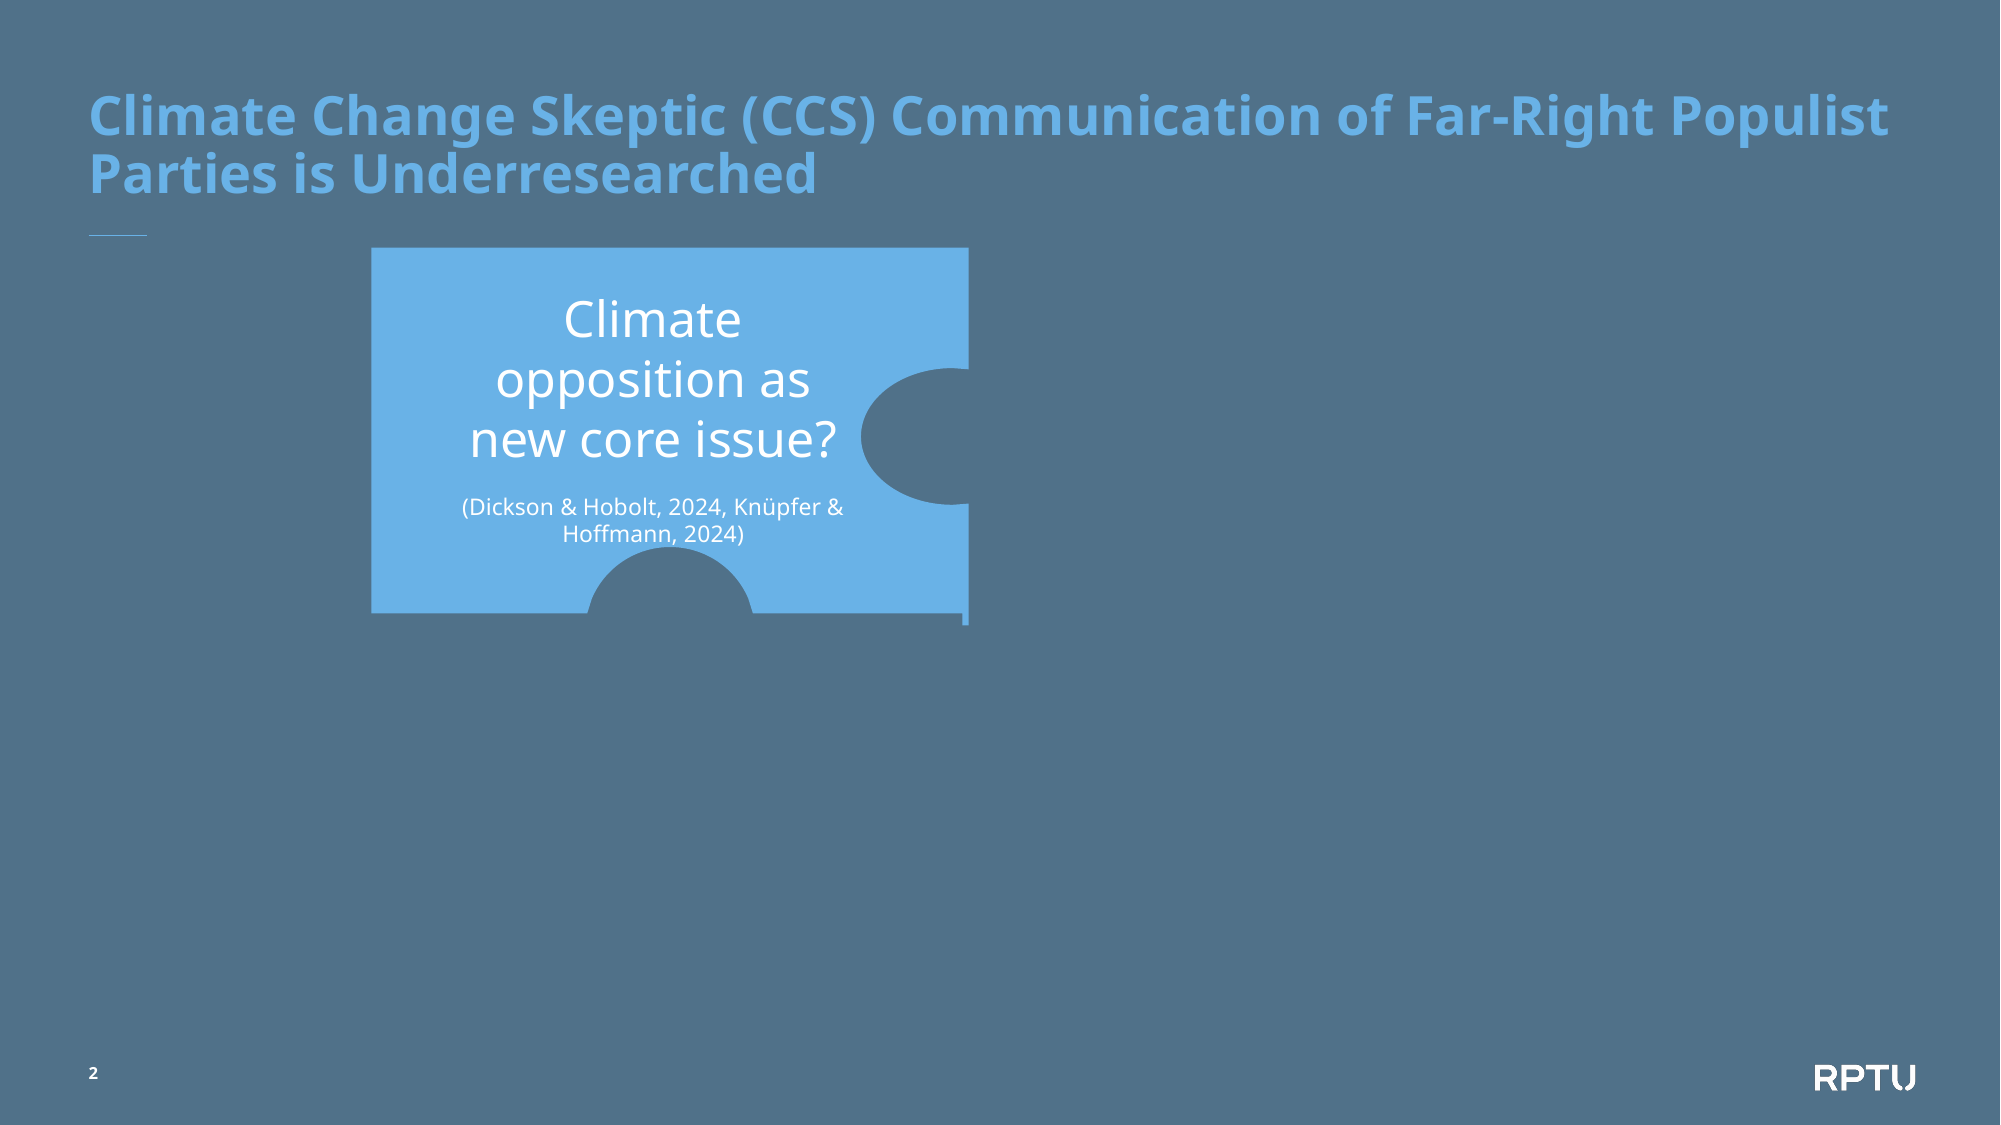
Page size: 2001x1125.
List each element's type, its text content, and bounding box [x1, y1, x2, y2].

text_box [370, 246, 970, 627]
slide_number 2 [88, 1062, 148, 1099]
picture [1812, 1062, 1918, 1093]
text_box Climate opposition as new core issue? (Dickson & Hobolt, 2024, Knüpfer & Hoffmann, 2024) [400, 287, 877, 536]
title Climate Change Skeptic (CCS) Communication of Far-Right Populist Parties is Underresearched [88, 88, 1941, 208]
